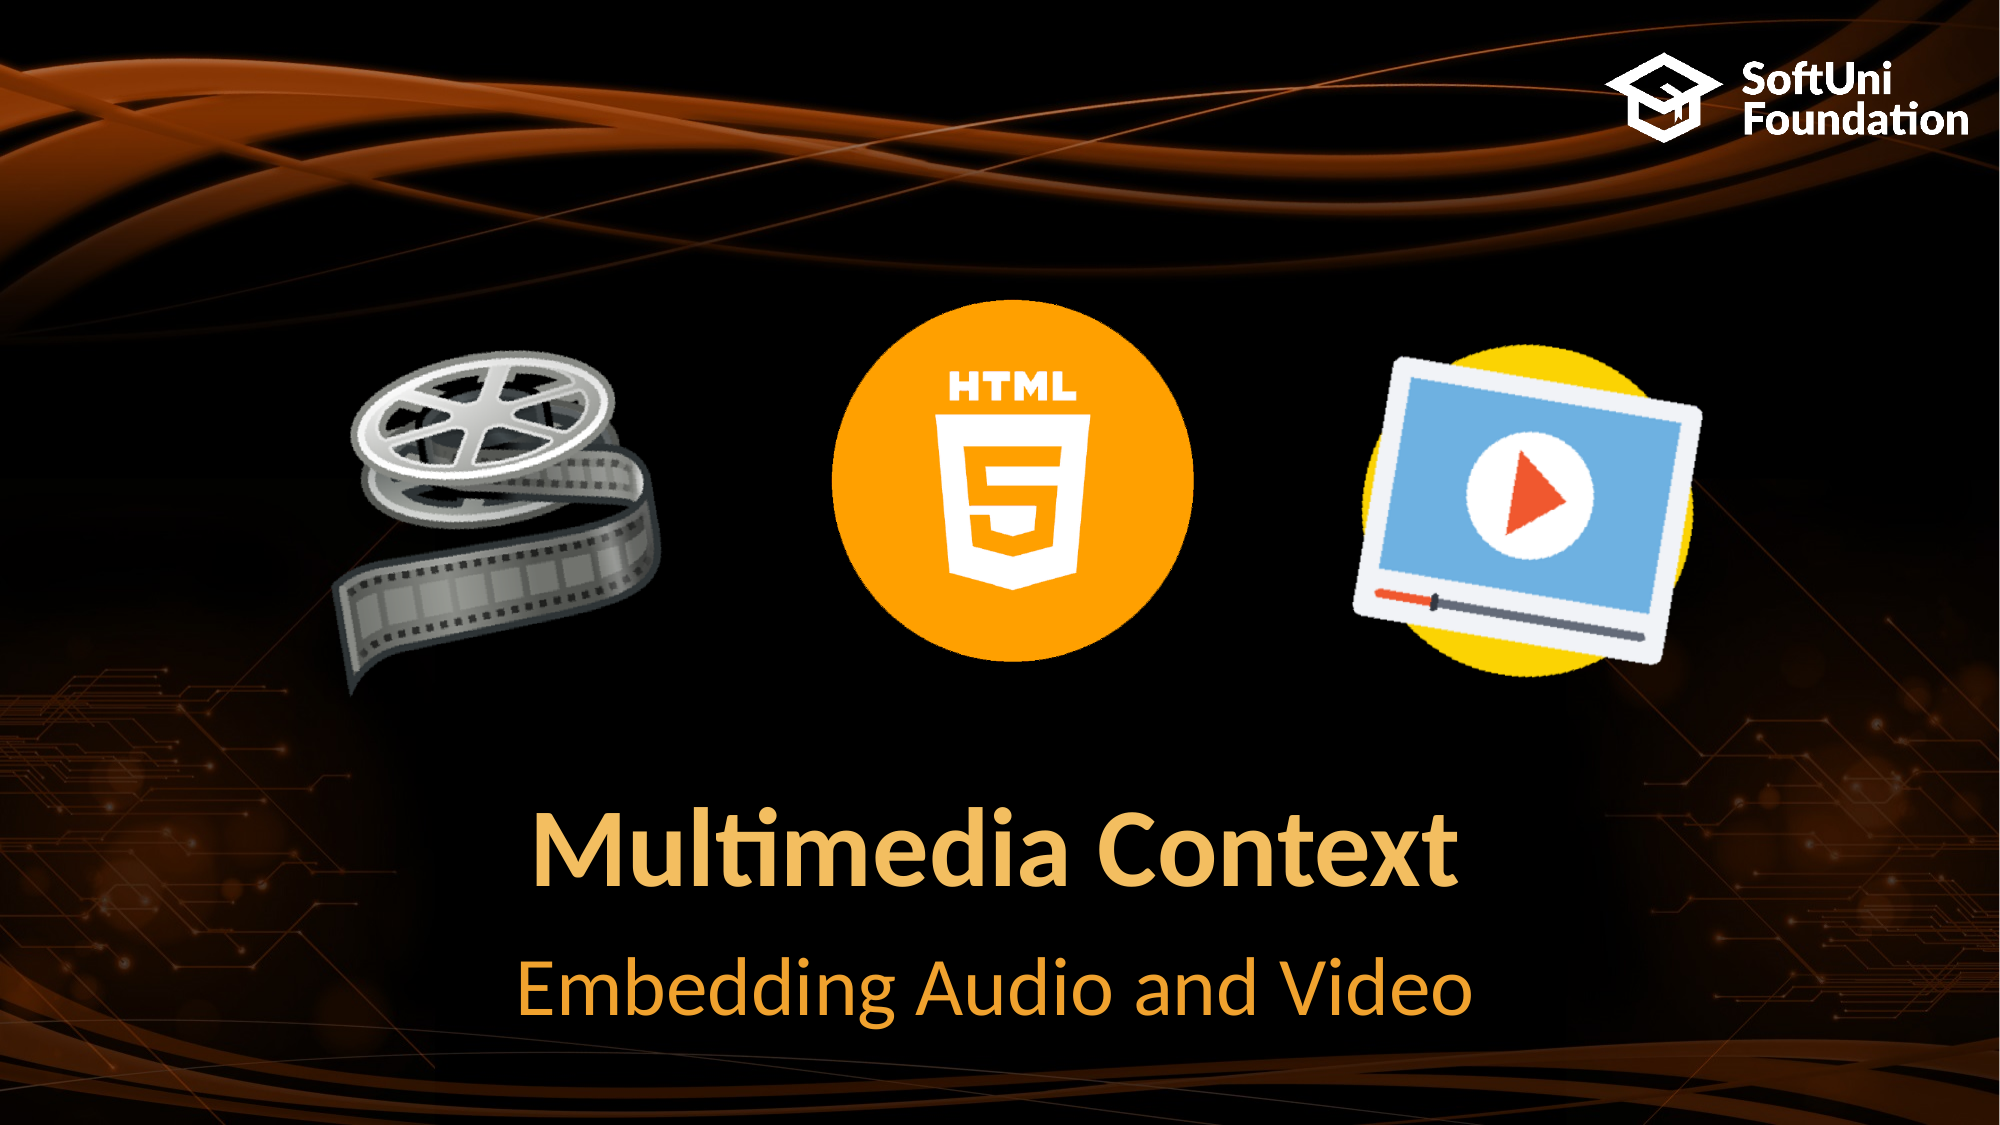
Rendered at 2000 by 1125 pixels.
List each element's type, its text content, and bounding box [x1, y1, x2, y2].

list Embedding Audio and Video [116, 921, 1875, 1036]
title Multimedia Context [116, 781, 1875, 917]
picture [0, 0, 2000, 1125]
